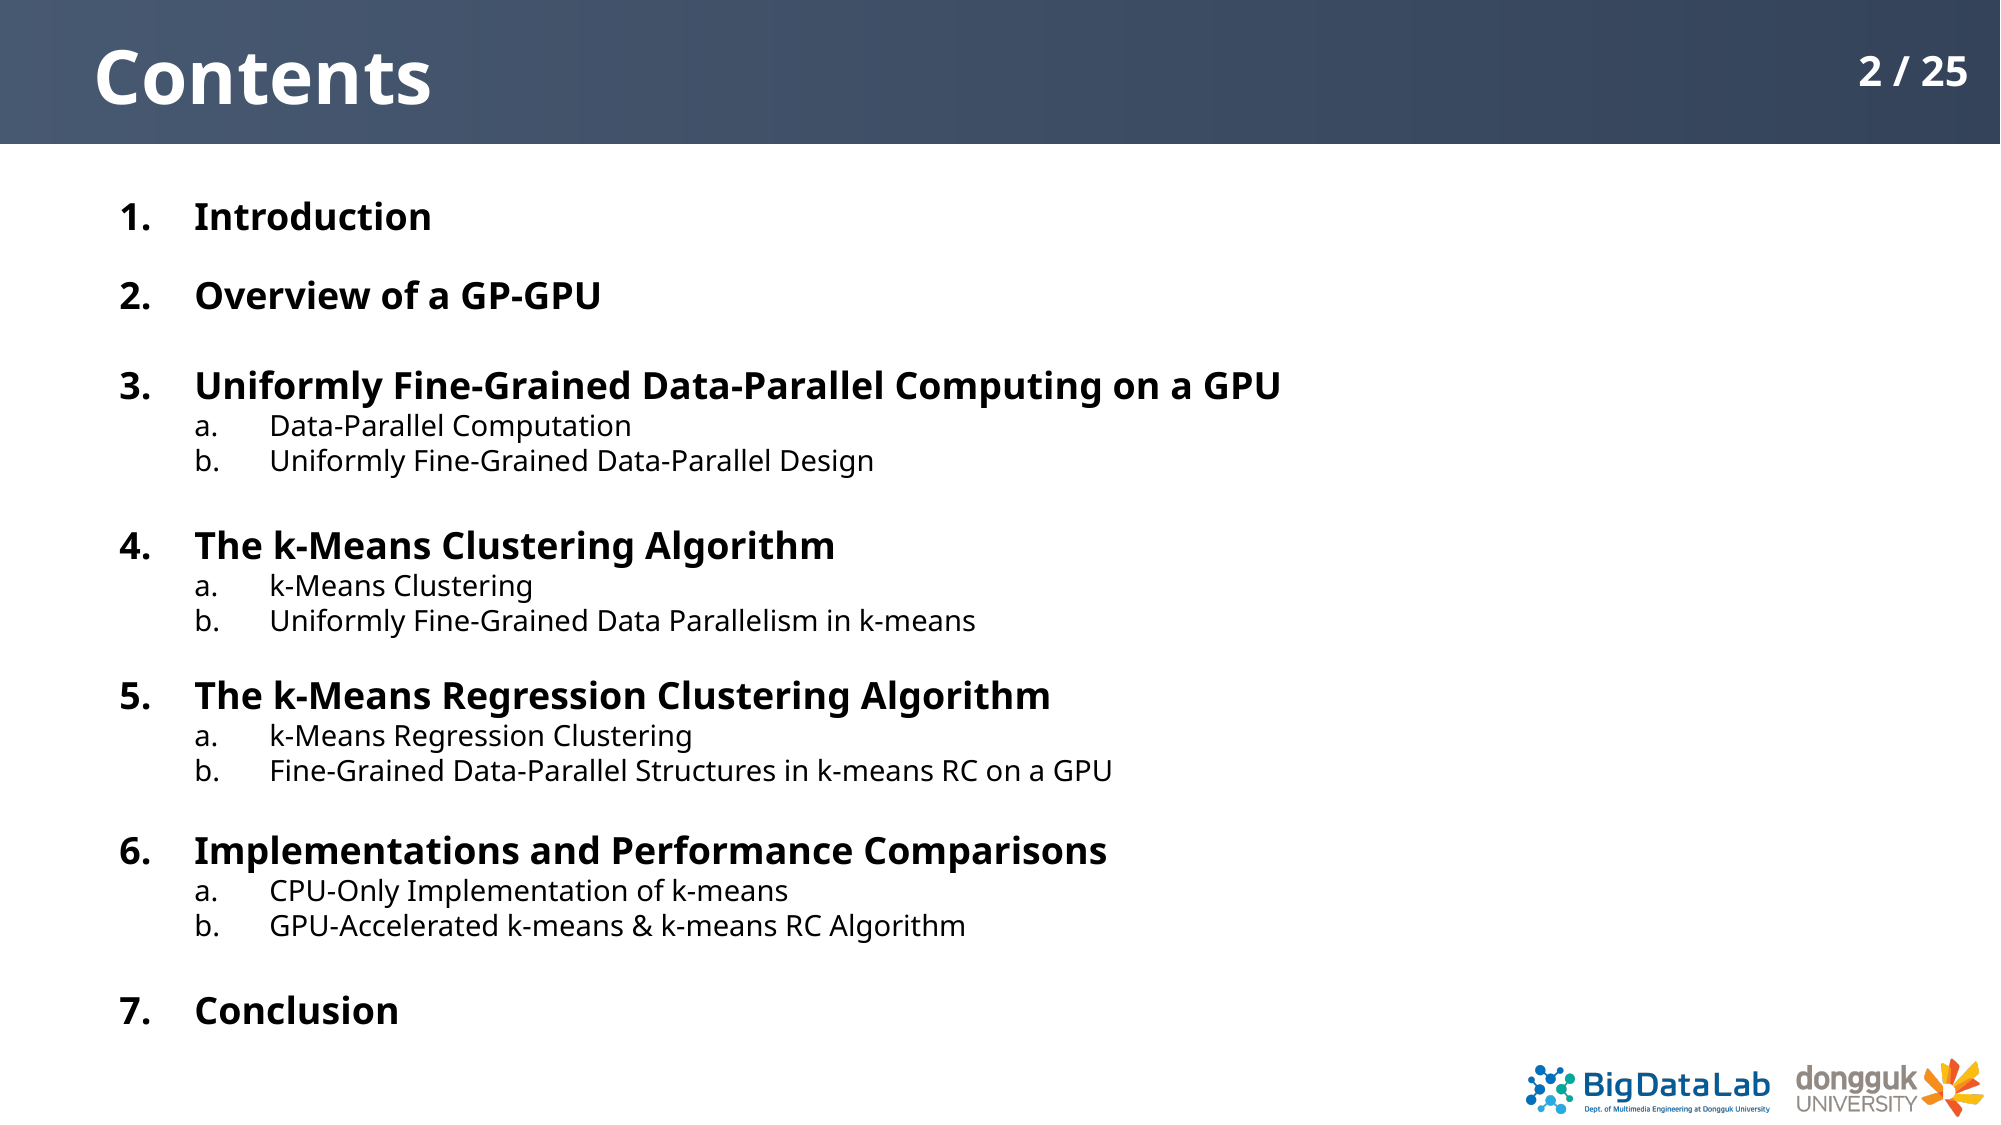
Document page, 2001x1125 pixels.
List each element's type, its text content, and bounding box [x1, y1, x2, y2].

slide_number 2 / 25 [1769, 21, 1984, 126]
picture [1526, 1065, 1770, 1114]
text_box Introduction Overview of a GP-GPU Uniformly Fine-Grained Data-Parallel Computing on a GPU Data-Parallel Computation Uniformly Fine-Grained Data-Parallel Design The k-Means Clustering Algorithm k-Means Clustering Uniformly Fine-Grained Data Parallelism in k-means The k-Means Regression Clustering Algorithm k-Means Regression Clustering Fine-Grained Data-Parallel Structures in k-means RC on a GPU Implementations and Performance Comparisons CPU-Only Implementation of k-means GPU-Accelerated k-means & k-means RC Algorithm Conclusion [29, 185, 1488, 1080]
title Contents [78, 21, 1935, 128]
